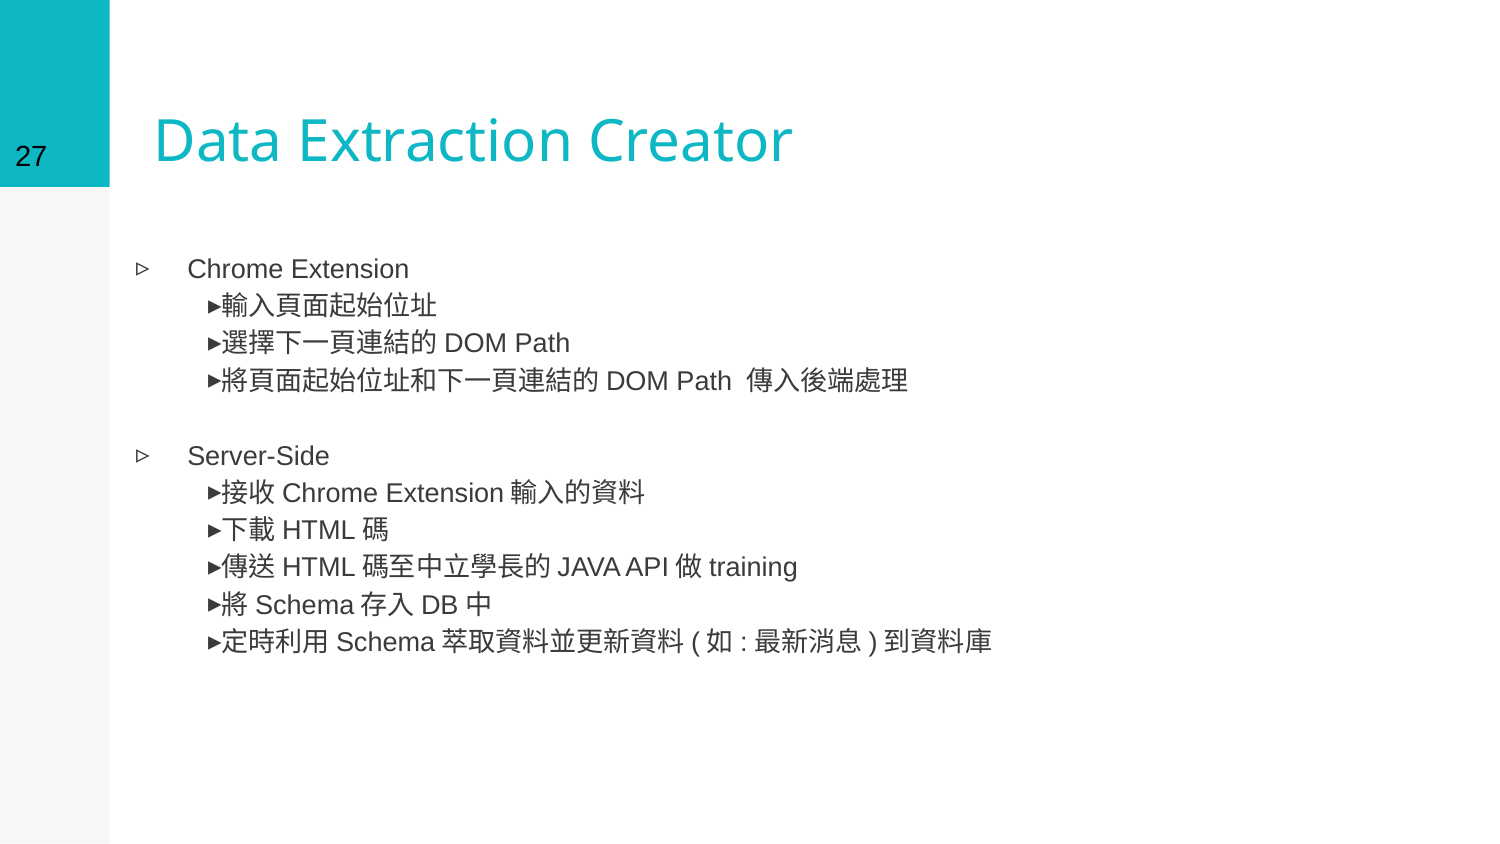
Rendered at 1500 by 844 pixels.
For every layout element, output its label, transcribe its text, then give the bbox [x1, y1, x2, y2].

title Data Extraction Creator [138, 0, 1129, 188]
list Chrome Extension 輸入頁面起始位址 選擇下一頁連結的DOM Path 將頁面起始位址和下一頁連結的DOM Path 傳入後端處理 Server-Side 接收Chrome Extension輸入的資料 下載HTML碼 傳送HTML碼至中立學長的JAVA API做training 將Schema存入DB中 定時利用Schema萃取資料並更新資料(如:最新消息)到資料庫 [97, 231, 1365, 844]
slide_number 27 [0, 0, 110, 187]
